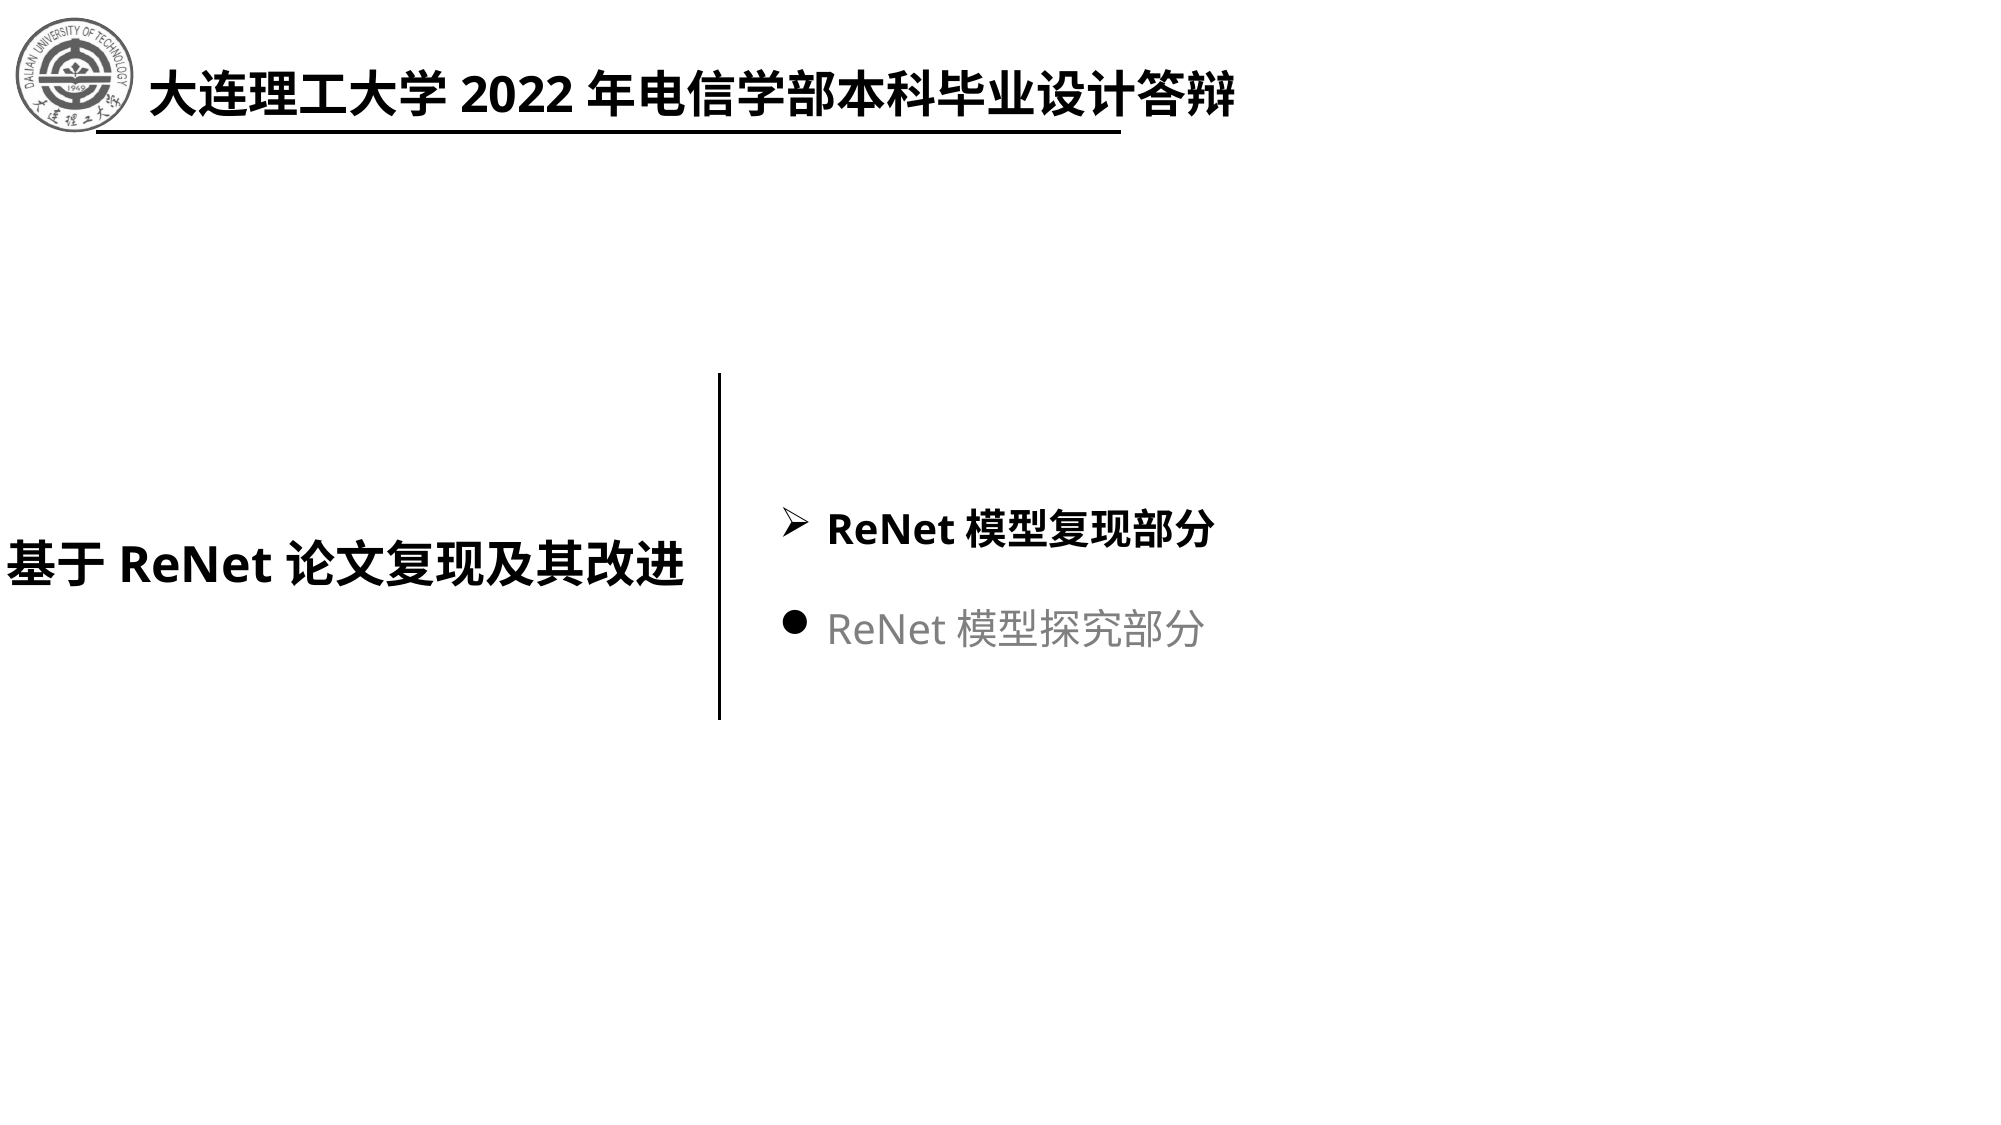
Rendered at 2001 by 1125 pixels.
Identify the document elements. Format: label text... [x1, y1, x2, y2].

text_box 大连理工大学2022年电信学部本科毕业设计答辩 [134, 54, 1346, 130]
picture [15, 17, 134, 133]
text_box 基于ReNet论文复现及其改进 [0, 524, 700, 600]
text_box ReNet模型复现部分 ReNet模型探究部分 [721, 445, 1231, 661]
